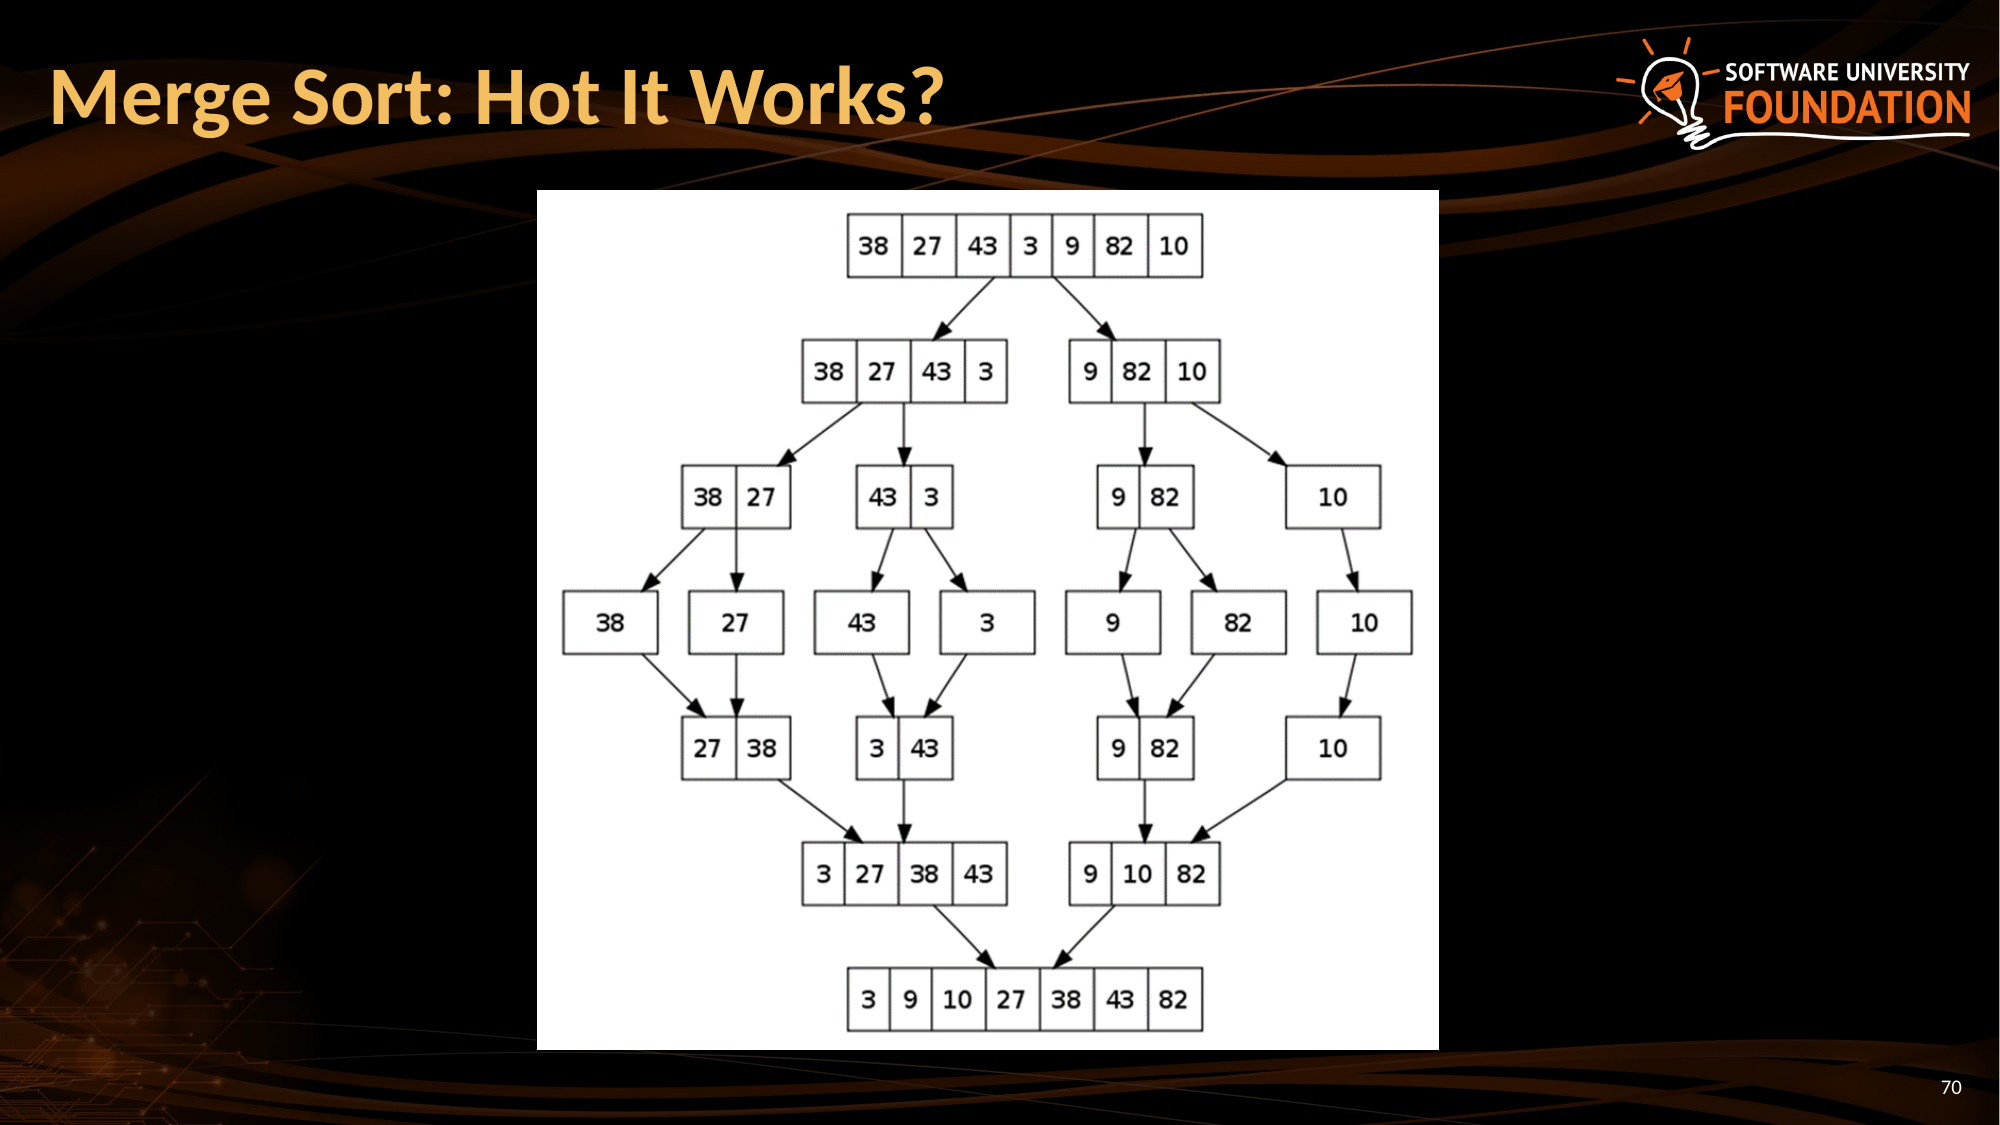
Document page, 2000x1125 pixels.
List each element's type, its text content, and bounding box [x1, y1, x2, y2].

title Merge Sort: Hot It Works? [30, 6, 1602, 189]
slide_number 70 [1897, 1070, 1968, 1103]
picture [0, 0, 2000, 1125]
